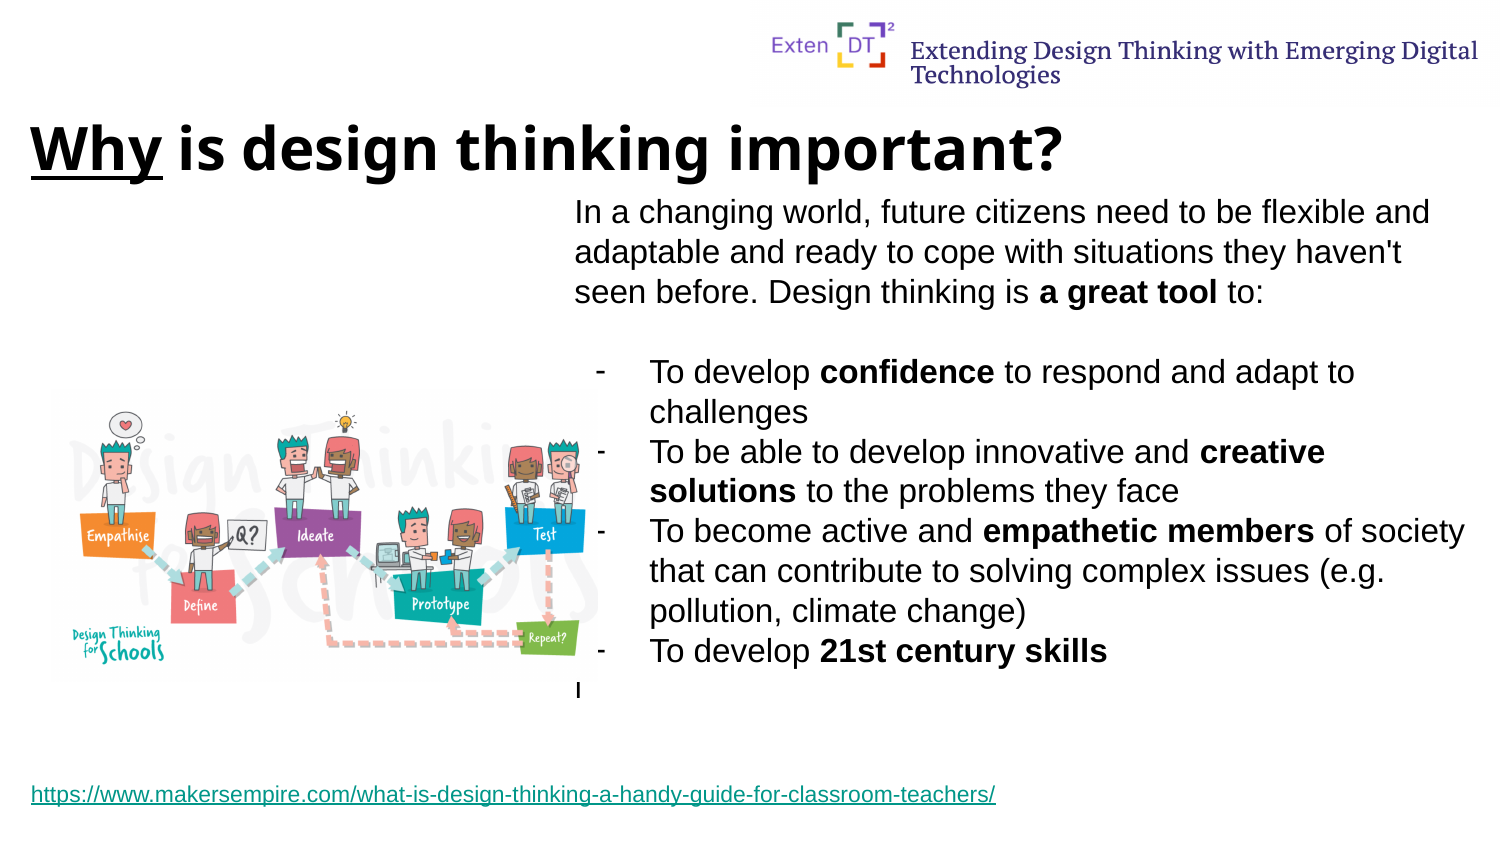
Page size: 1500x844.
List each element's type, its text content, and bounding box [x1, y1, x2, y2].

title Why is design thinking important? [15, 95, 1414, 199]
picture [50, 389, 599, 682]
picture [749, 0, 1500, 107]
text_box In a changing world, future citizens need to be flexible and adaptable and ready to cope with situations they haven't seen before. Design thinking is a great tool to: To develop confidence to respond and adapt to challenges To be able to develop innovative and creative solutions to the problems they face To become active and empathetic members of society that can contribute to solving complex issues (e.g. pollution, climate change) To develop 21st century skills I [559, 175, 1485, 720]
text_box https://www.makersempire.com/what-is-design-thinking-a-handy-guide-for-classroom-teachers/ [15, 765, 1485, 821]
